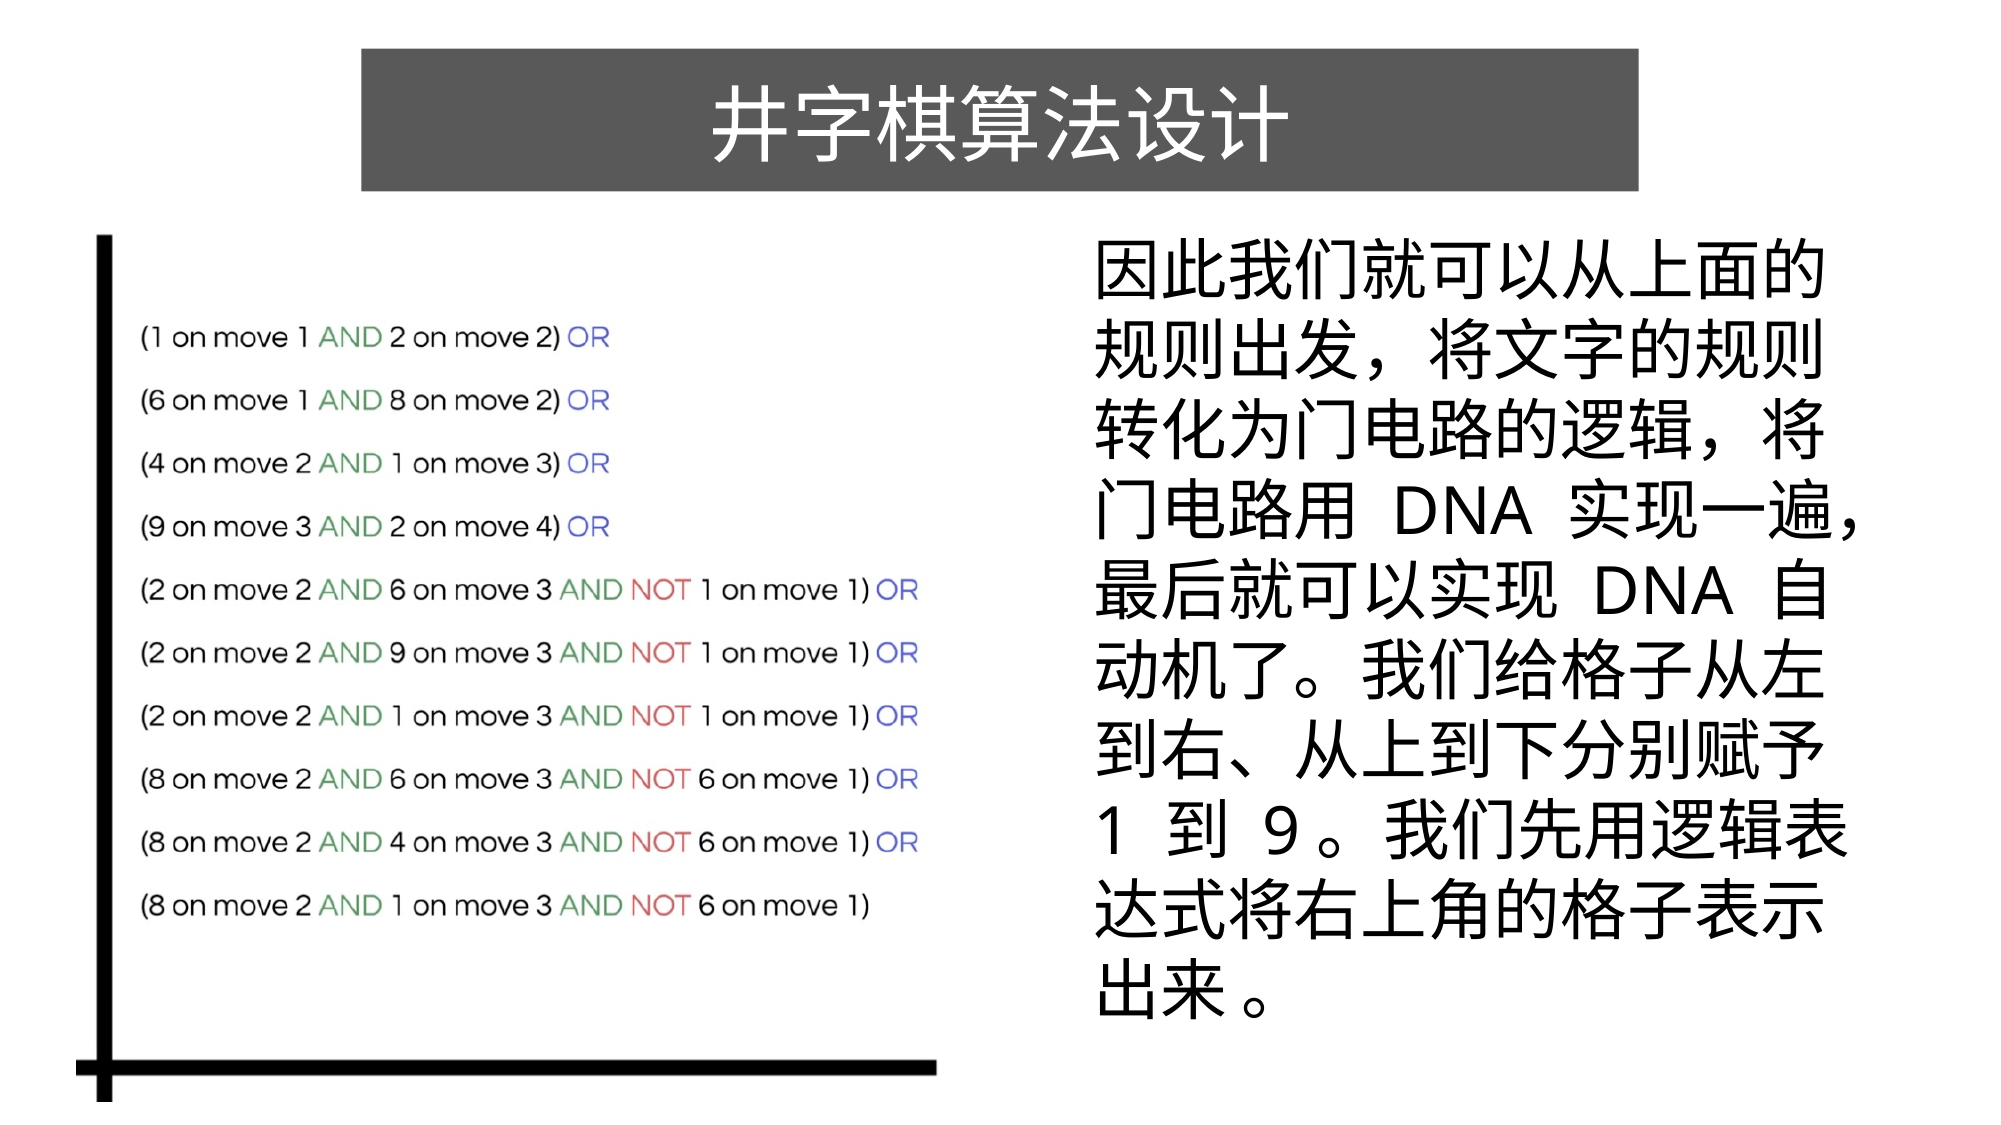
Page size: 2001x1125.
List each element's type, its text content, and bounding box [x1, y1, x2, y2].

text_box 井字棋算法设计 [431, 65, 1569, 180]
text_box 因此我们就可以从上面的规则出发，将文字的规则转化为门电路的逻辑，将门电路用 DNA 实现一遍，最后就可以实现 DNA 自动机了。我们给格子从左到右、从上到下分别赋予 1 到 9。我们先用逻辑表达式将右上角的格子表示出来 。 [1093, 228, 1893, 1028]
text_box [361, 48, 1639, 192]
picture [76, 221, 1014, 1102]
